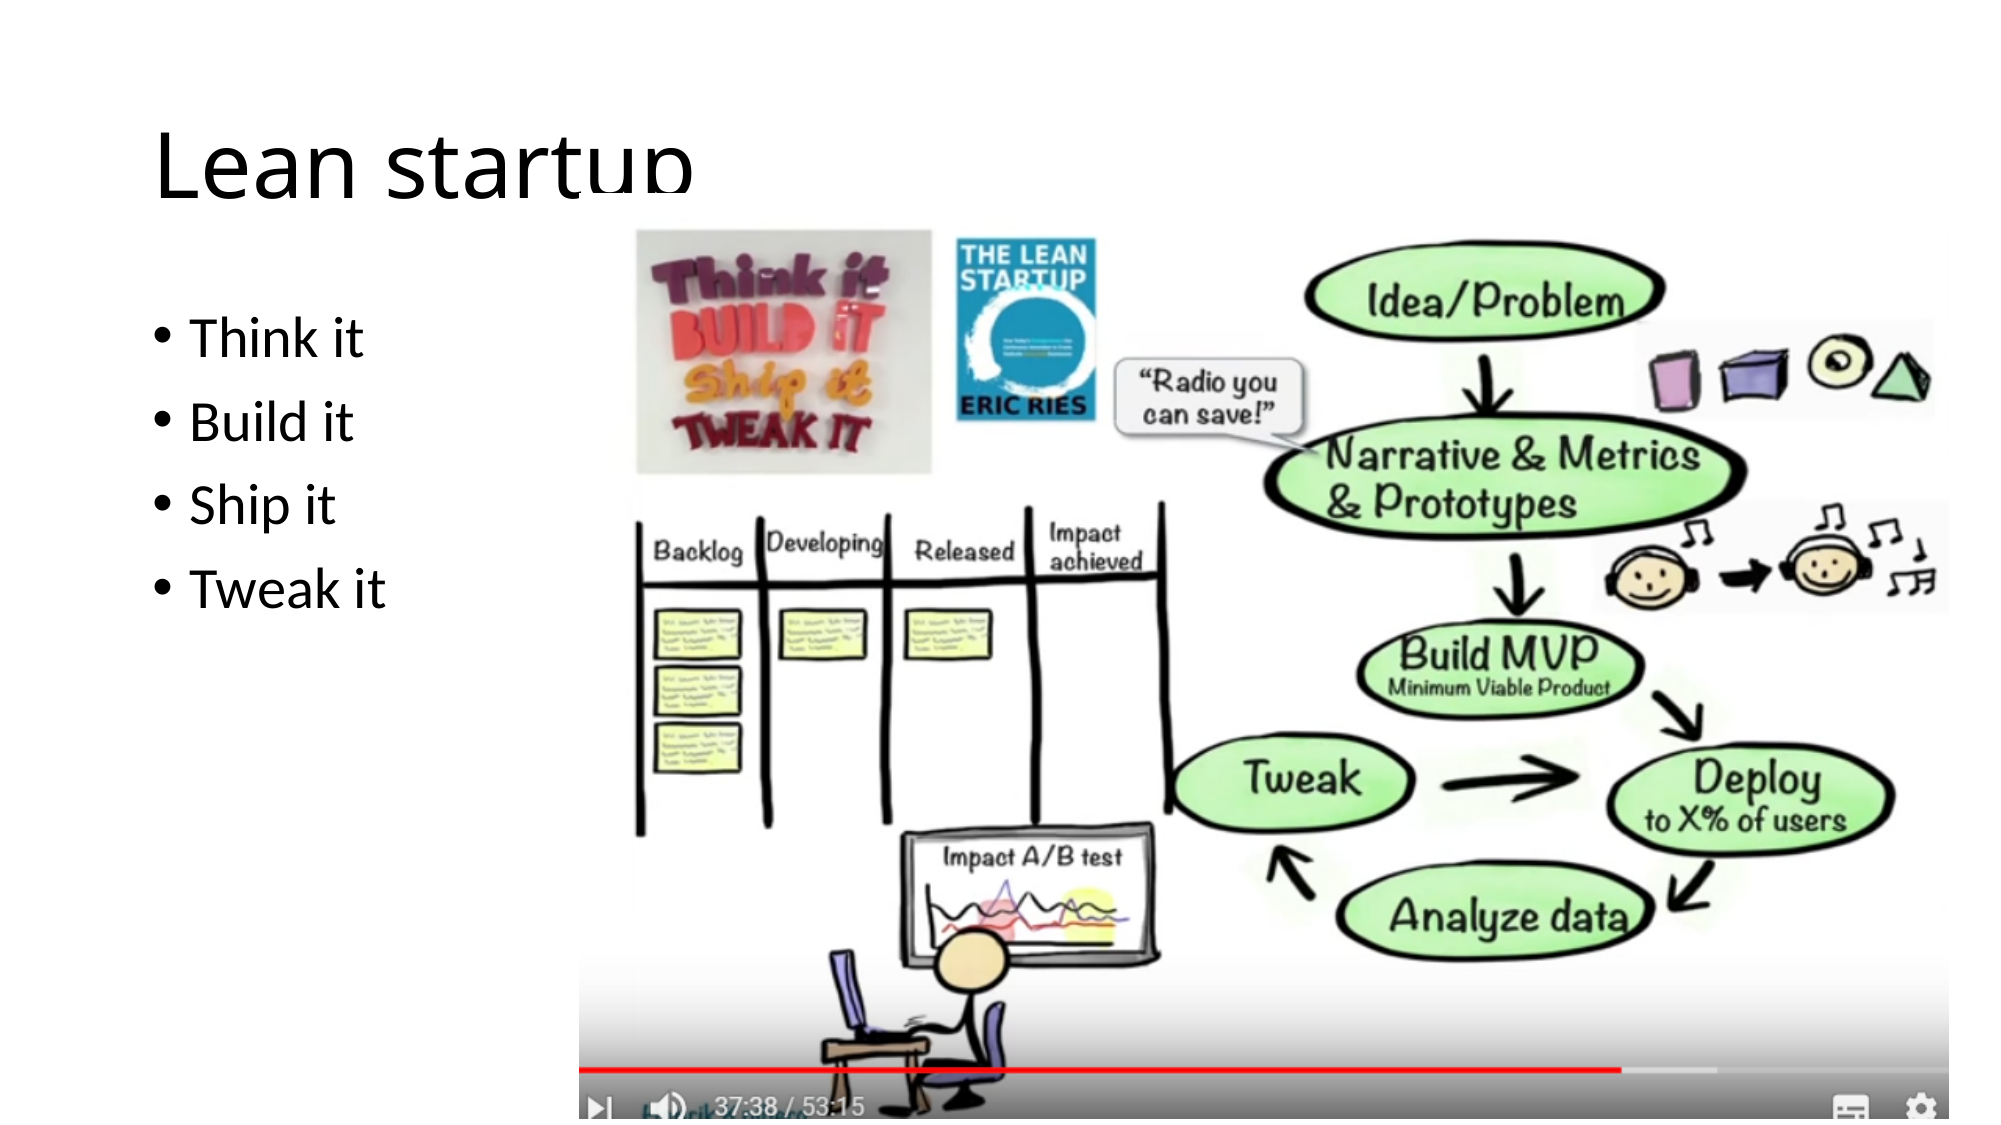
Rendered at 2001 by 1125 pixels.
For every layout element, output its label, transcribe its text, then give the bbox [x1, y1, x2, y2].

list Think it Build it Ship it Tweak it [137, 299, 579, 1014]
picture [579, 193, 1949, 1119]
title Lean startup [137, 59, 1863, 278]
